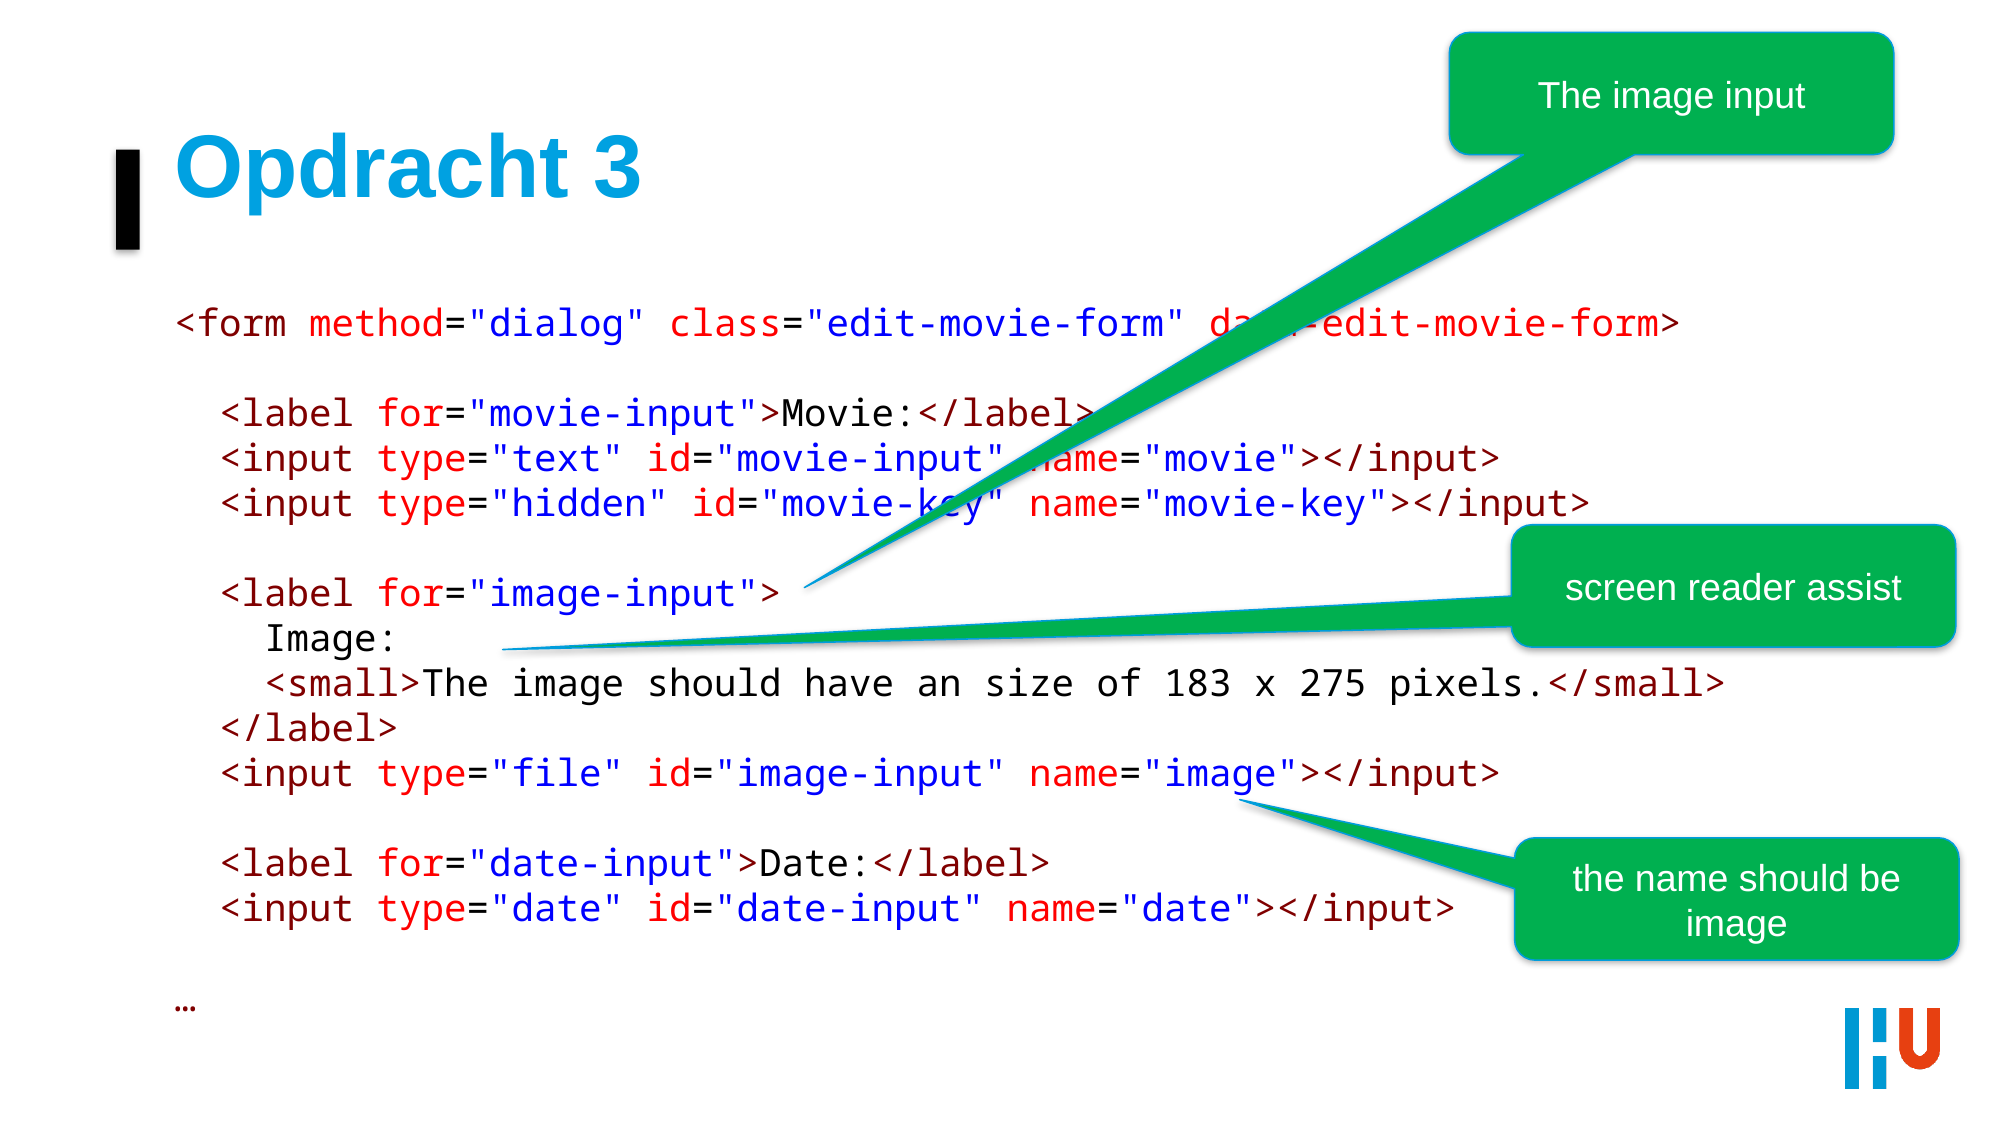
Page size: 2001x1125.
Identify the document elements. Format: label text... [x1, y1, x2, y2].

title Opdracht 3 [159, 53, 1499, 271]
text_box screen reader assist [501, 523, 1957, 651]
text_box The image input [803, 31, 1895, 589]
picture [1860, 1008, 1940, 1089]
title Opdracht 3 [1430, 164, 1788, 271]
text_box <form method="dialog" class="edit-movie-form" data-edit-movie-form> <label for="movie-input">Movie:</label> <input type="text" id="movie-input" name="movie"></input> <input type="hidden" id="movie-key" name="movie-key"></input> <label for="image-input"> Image: <small>The image should have an size of 183 x 275 pixels.</small> </label> <input type="file" id="image-input" name="image"></input> <label for="date-input">Date:</label> <input type="date" id="date-input" name="date"></input> … [159, 291, 1788, 1027]
text_box the name should be image [1238, 798, 1960, 961]
